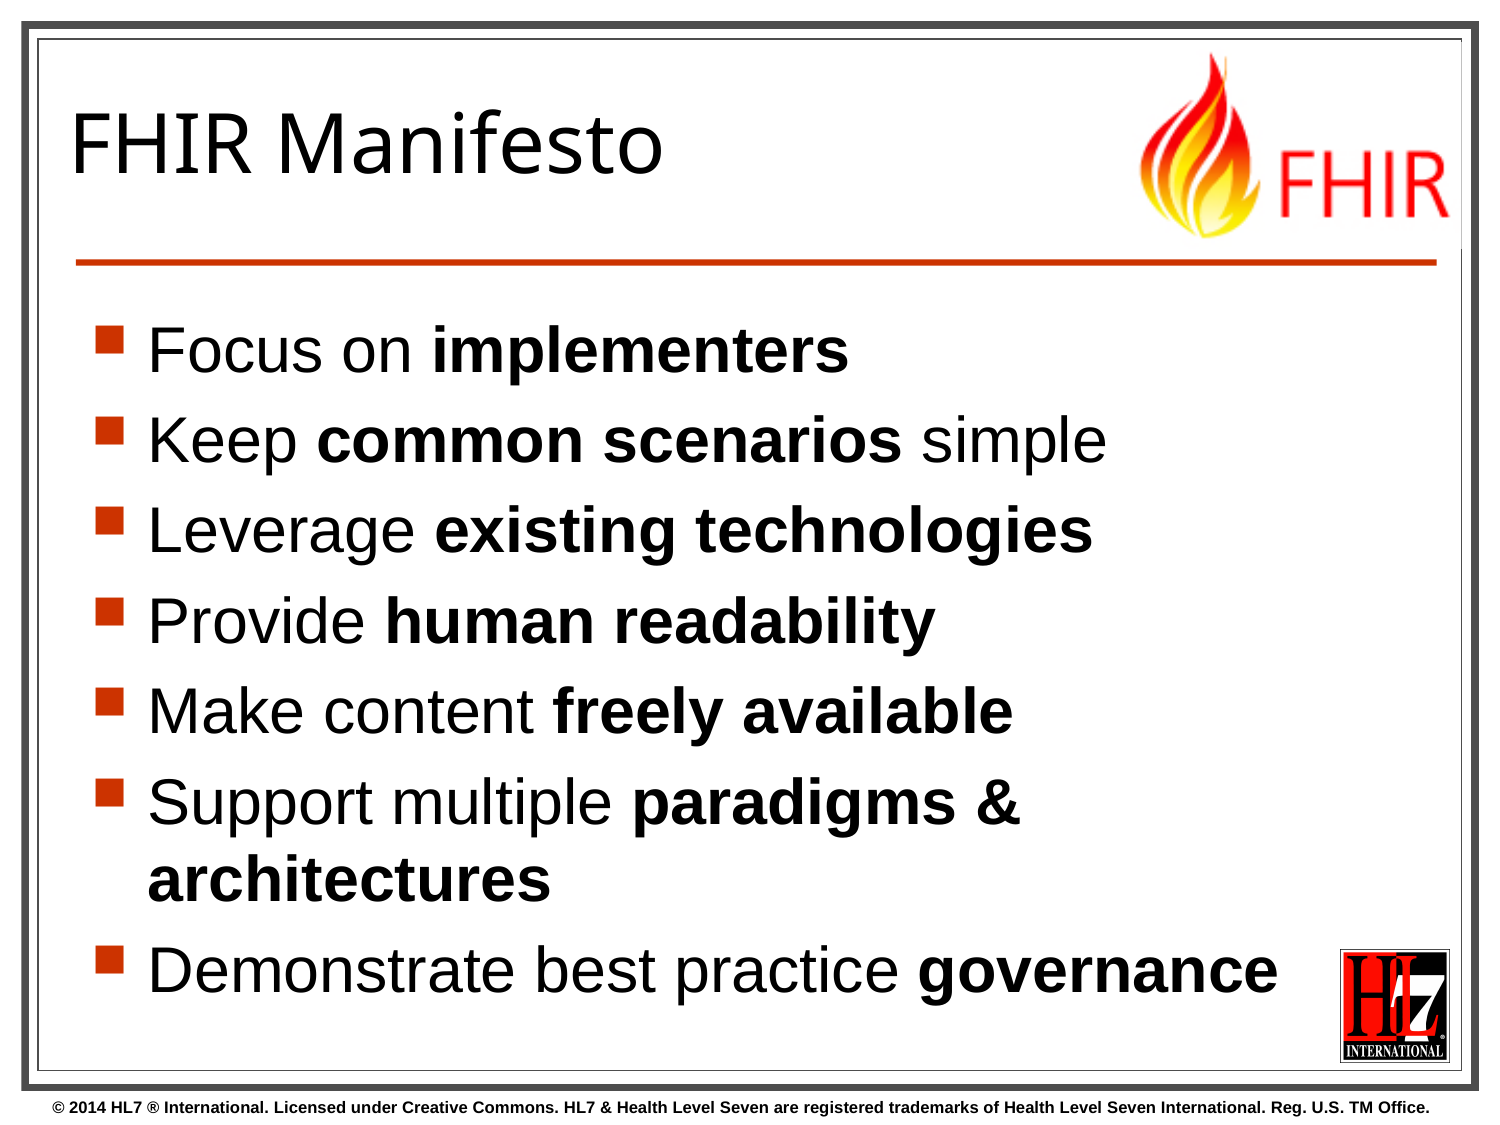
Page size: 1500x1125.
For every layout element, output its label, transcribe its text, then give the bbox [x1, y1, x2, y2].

picture [1128, 42, 1462, 249]
title FHIR Manifesto [53, 54, 1128, 244]
picture [1340, 949, 1450, 1063]
list Focus on implementers Keep common scenarios simple Leverage existing technologies Provide human readability Make content freely available Support multiple paradigms & architectures Demonstrate best practice governance [76, 299, 1436, 1035]
